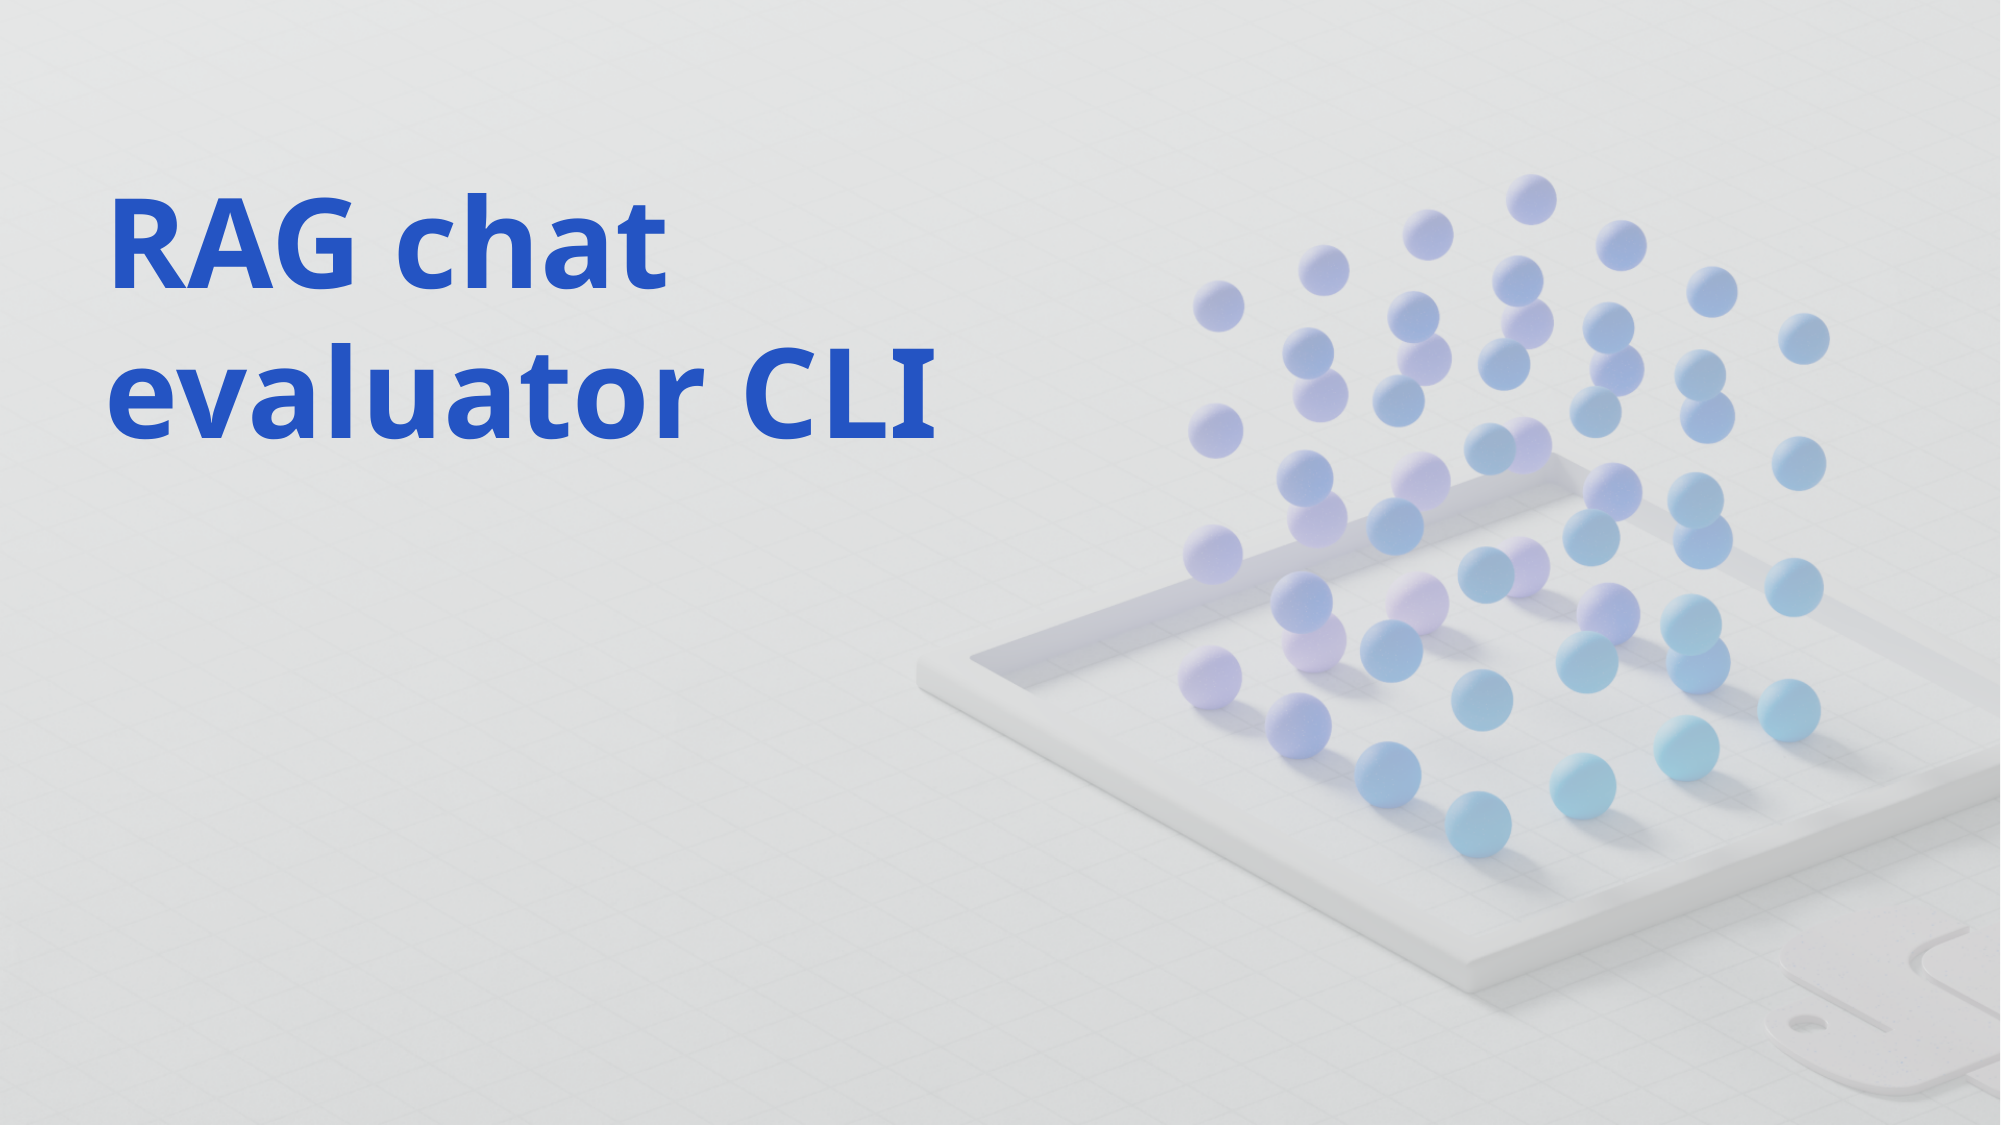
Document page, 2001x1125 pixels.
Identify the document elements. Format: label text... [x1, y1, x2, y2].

picture [0, 0, 2001, 1125]
text_box RAG chat evaluator CLI [90, 156, 1818, 471]
